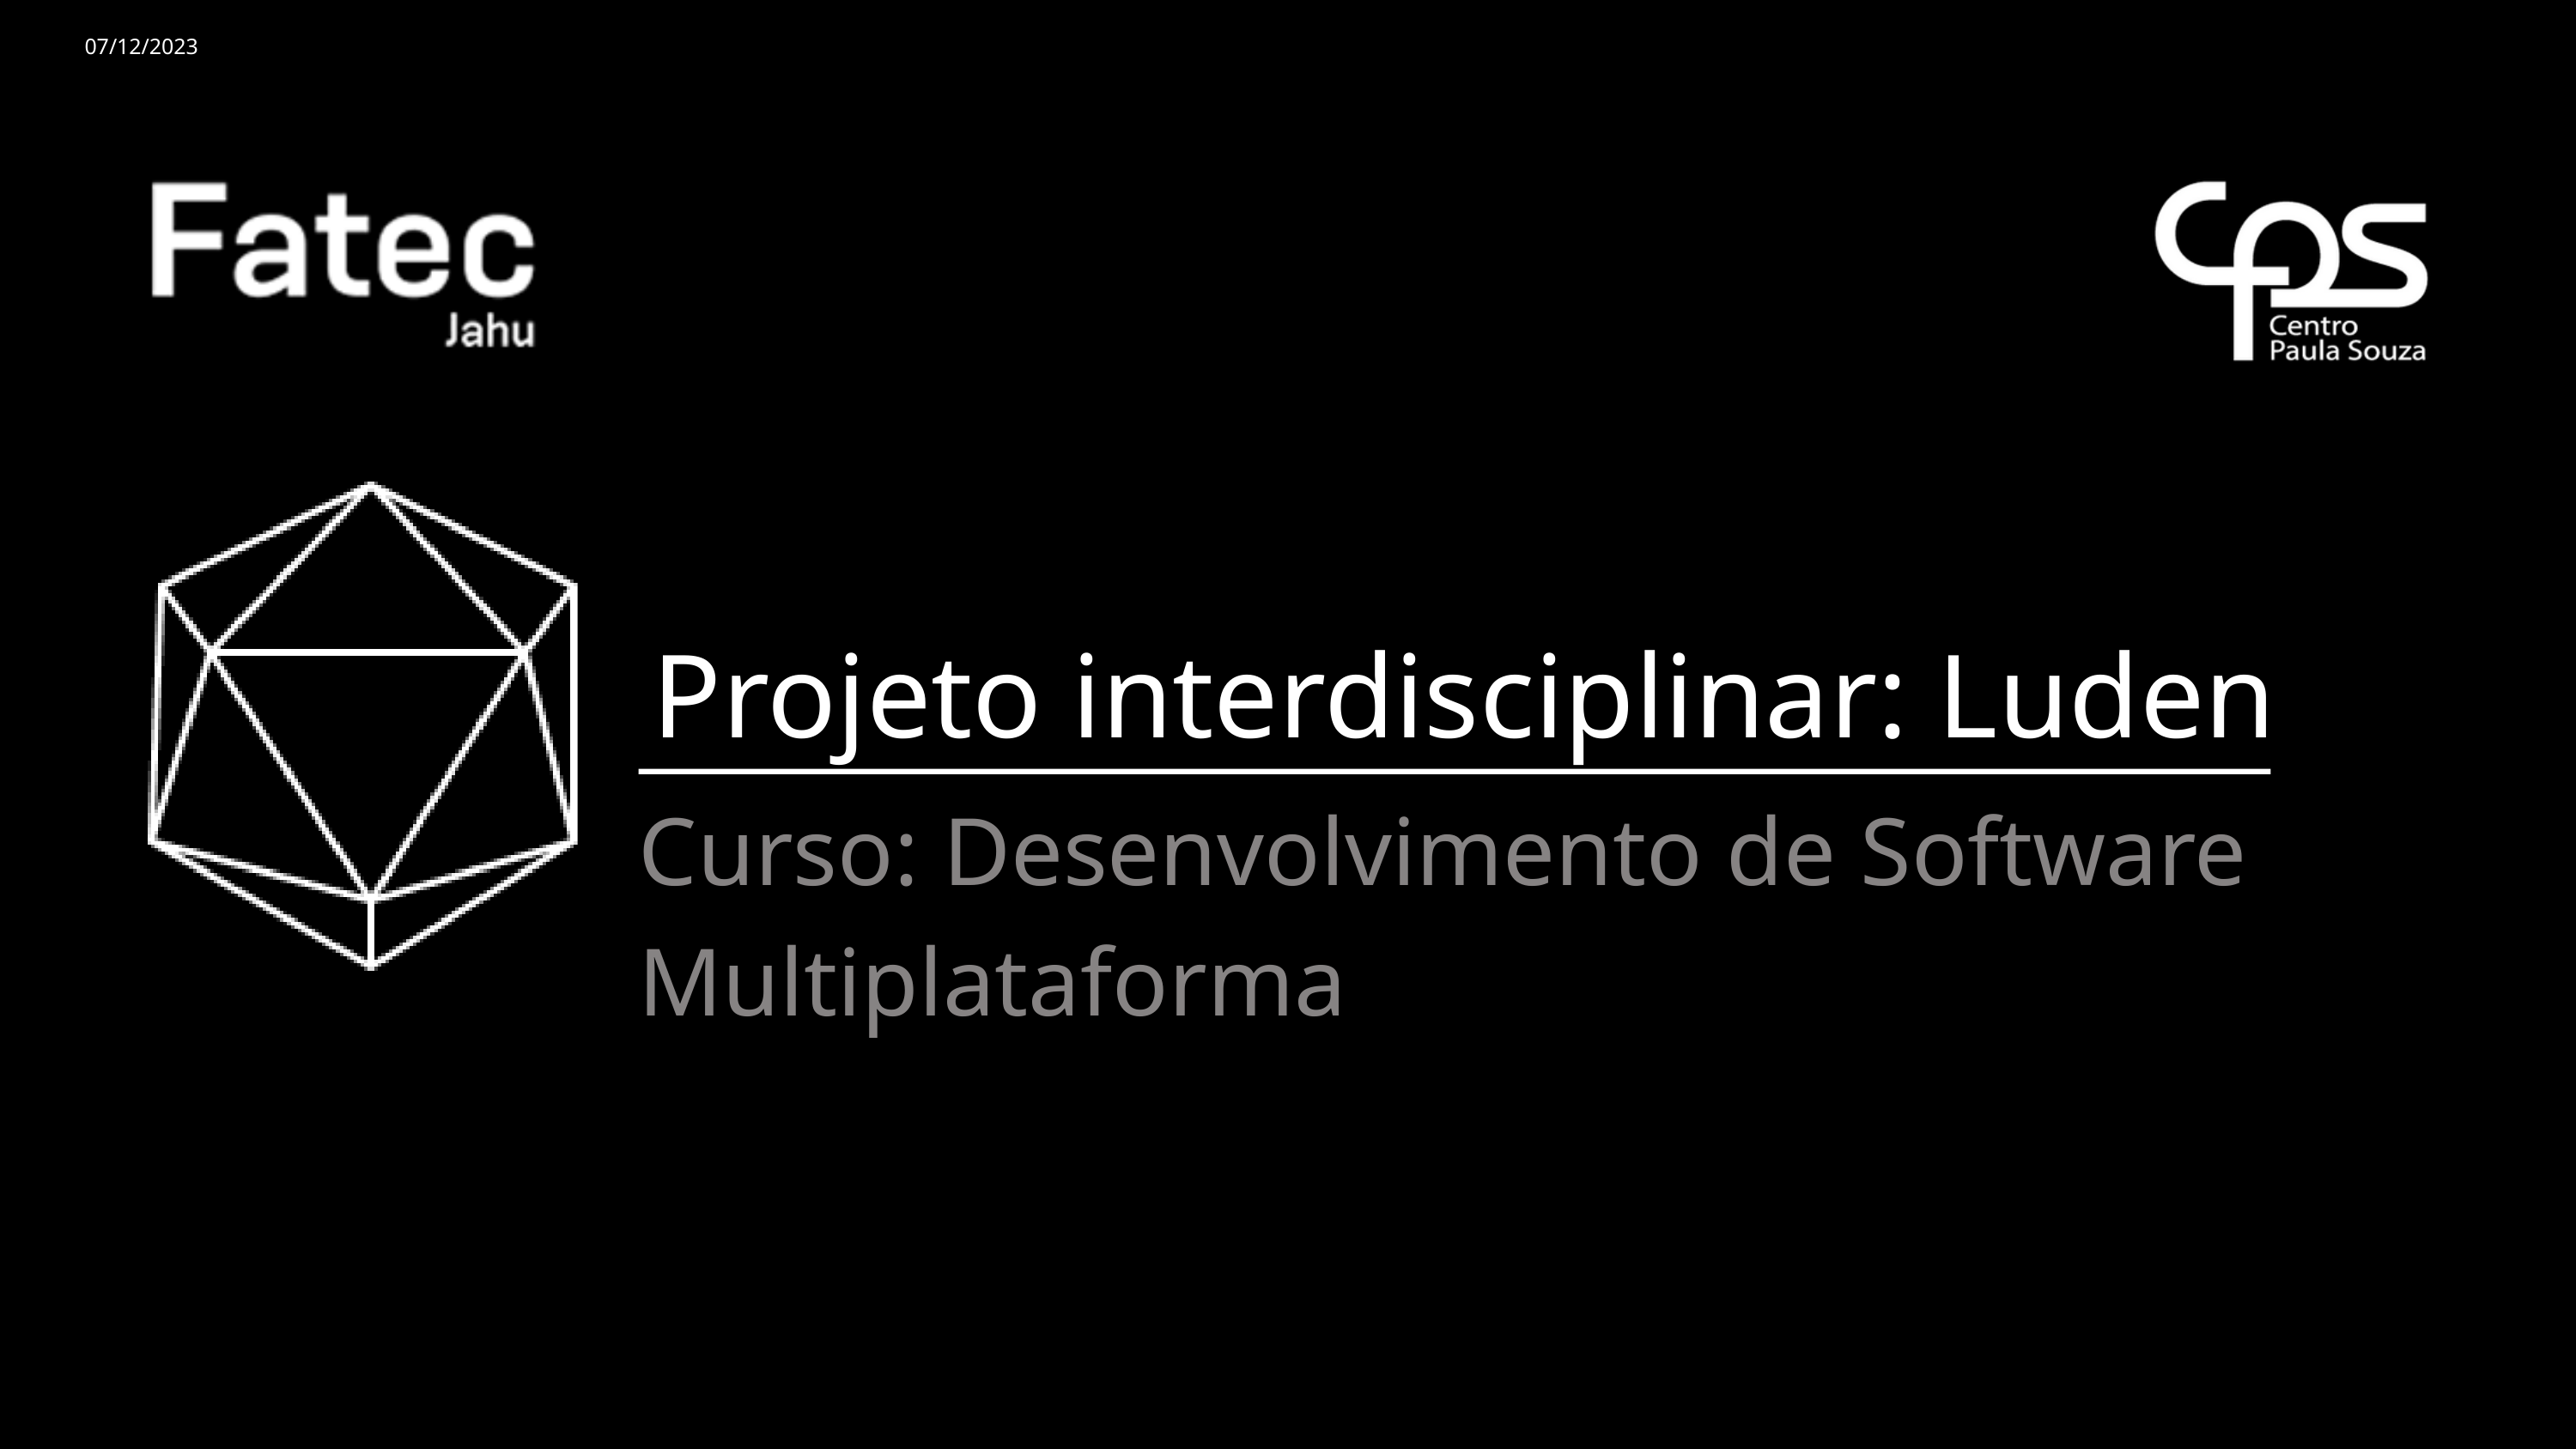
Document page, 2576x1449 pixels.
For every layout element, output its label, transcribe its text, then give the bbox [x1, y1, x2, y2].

text_box [144, 144, 544, 365]
text_box [2150, 176, 2432, 365]
text_box Curso: Desenvolvimento de Software Multiplataforma [638, 773, 2292, 1035]
text_box [144, 478, 578, 971]
text_box Projeto interdisciplinar: Luden [638, 599, 2292, 761]
text_box 07/12/2023 [84, 33, 639, 59]
